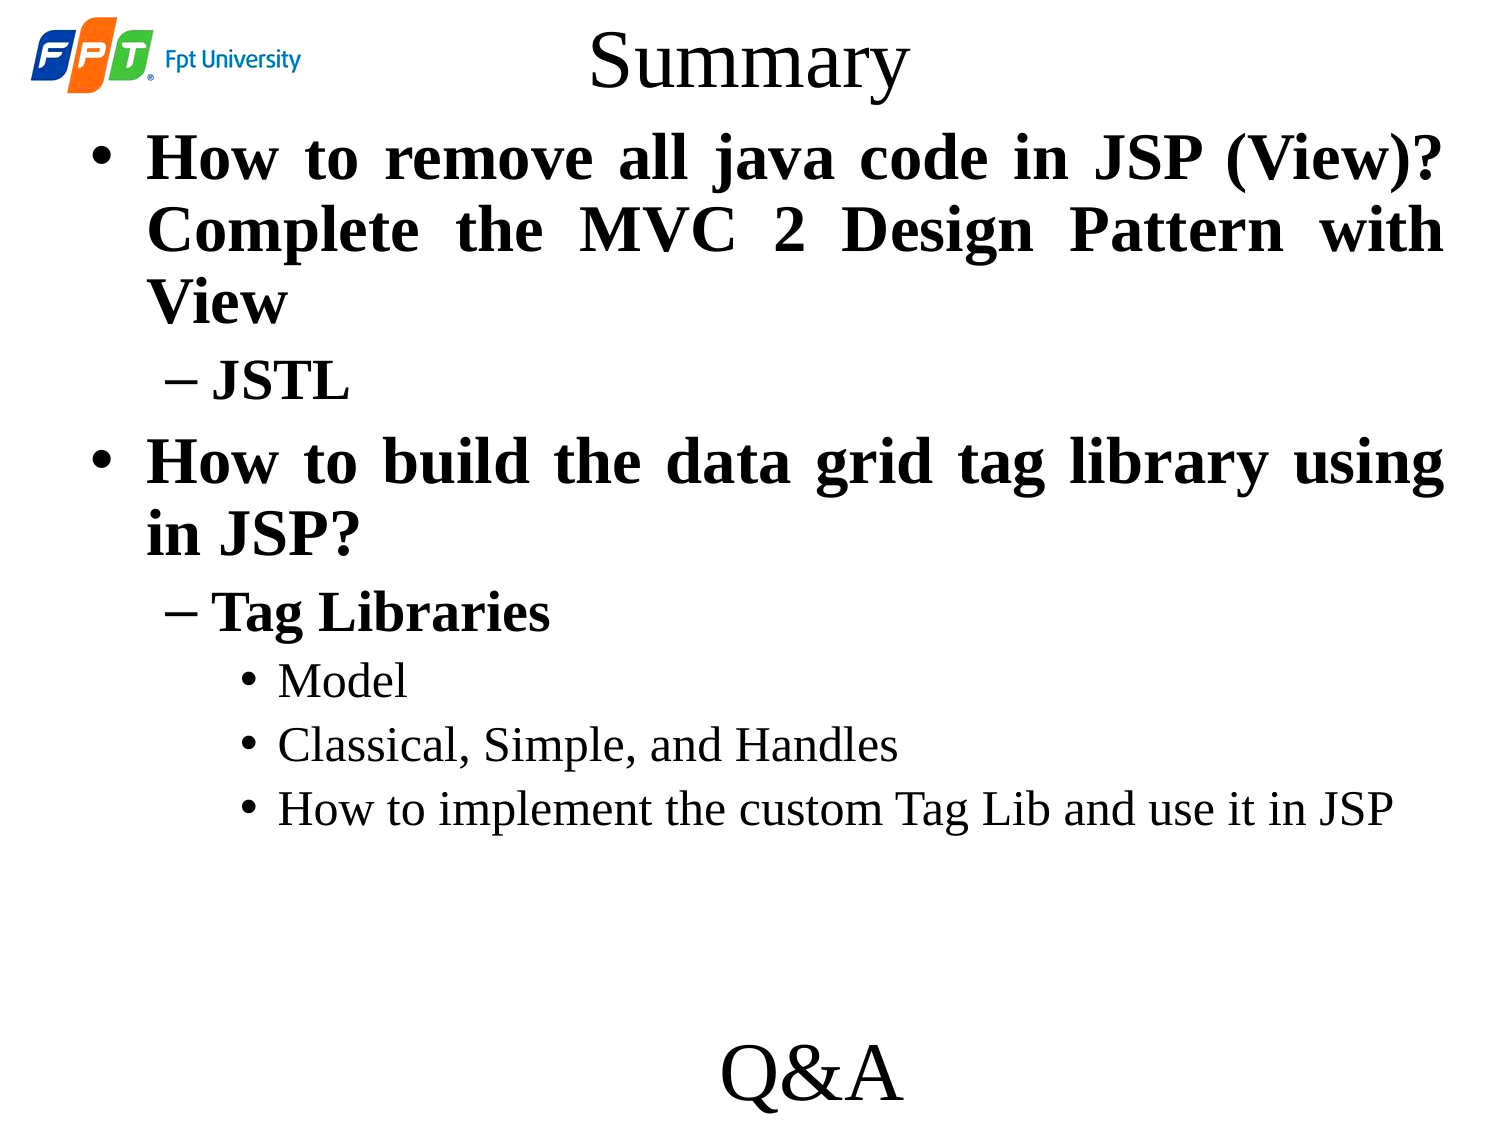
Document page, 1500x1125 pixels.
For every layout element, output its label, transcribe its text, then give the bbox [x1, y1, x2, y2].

text_box Q&A [267, 1009, 1356, 1125]
list How to remove all java code in JSP (View)? Complete the MVC 2 Design Pattern with View JSTL How to build the data grid tag library using in JSP? Tag Libraries Model Classical, Simple, and Handles How to implement the custom Tag Lib and use it in JSP [75, 114, 1462, 888]
picture [0, 0, 325, 122]
title Summary [75, 0, 1425, 110]
